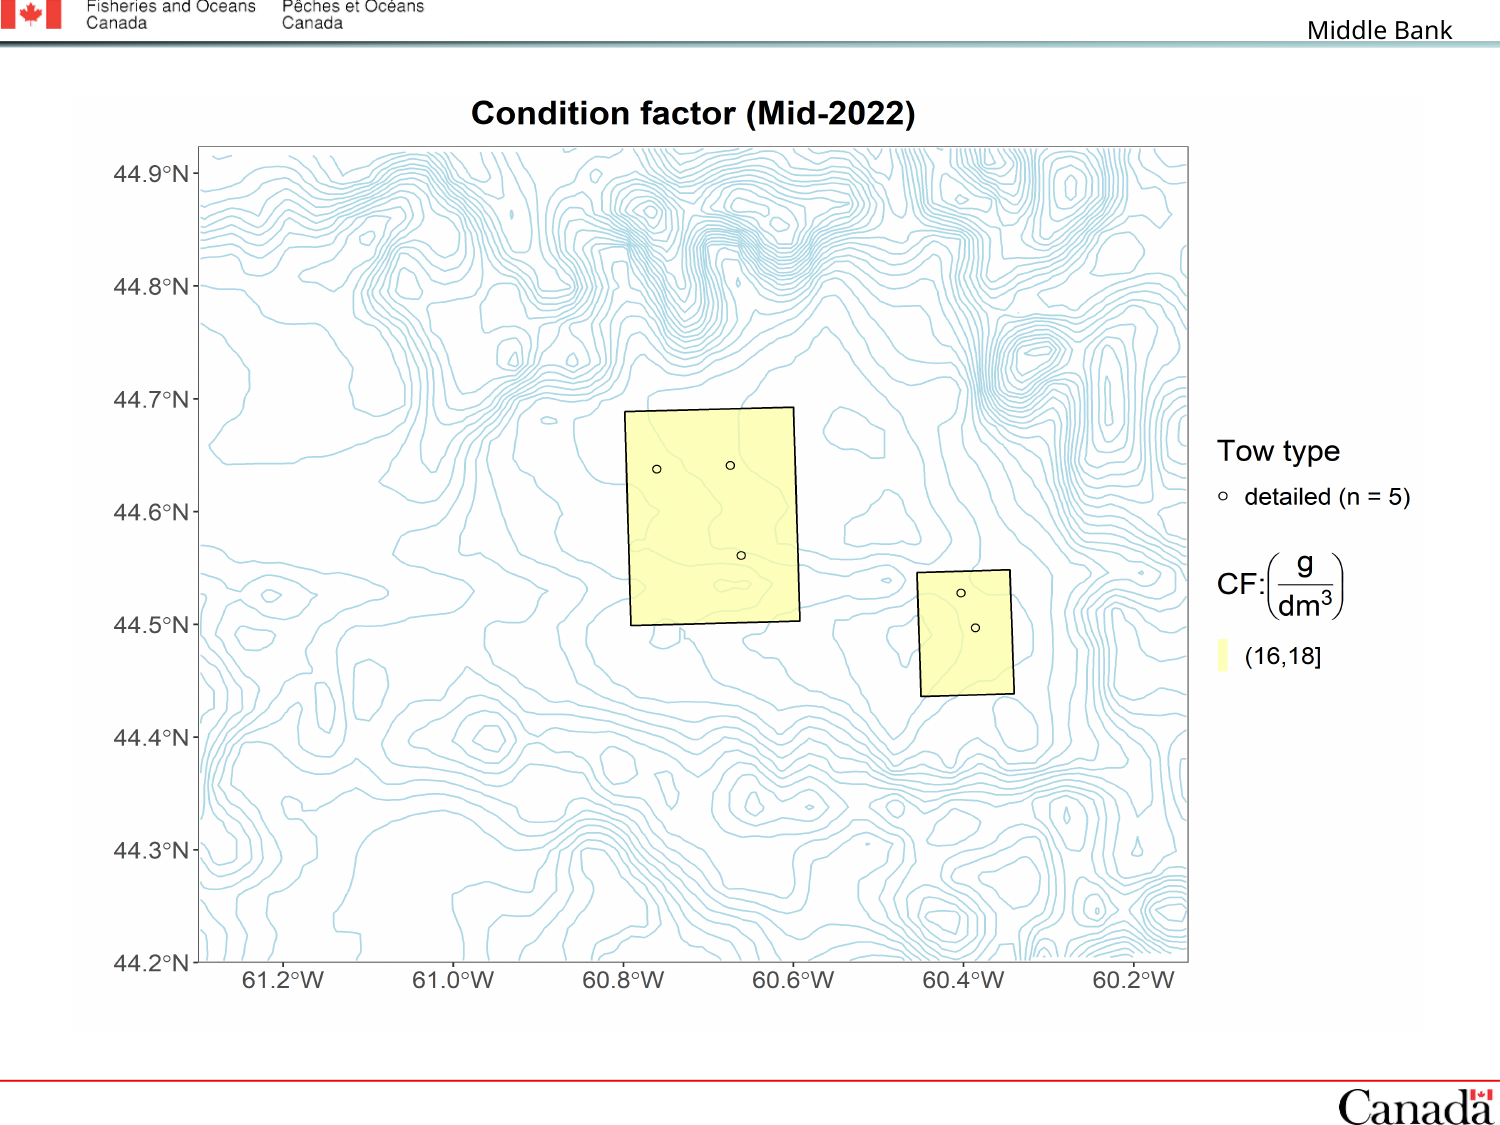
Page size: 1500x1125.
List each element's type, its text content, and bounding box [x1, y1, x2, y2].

picture [0, 0, 1500, 1125]
list Middle Bank [779, 7, 1469, 52]
